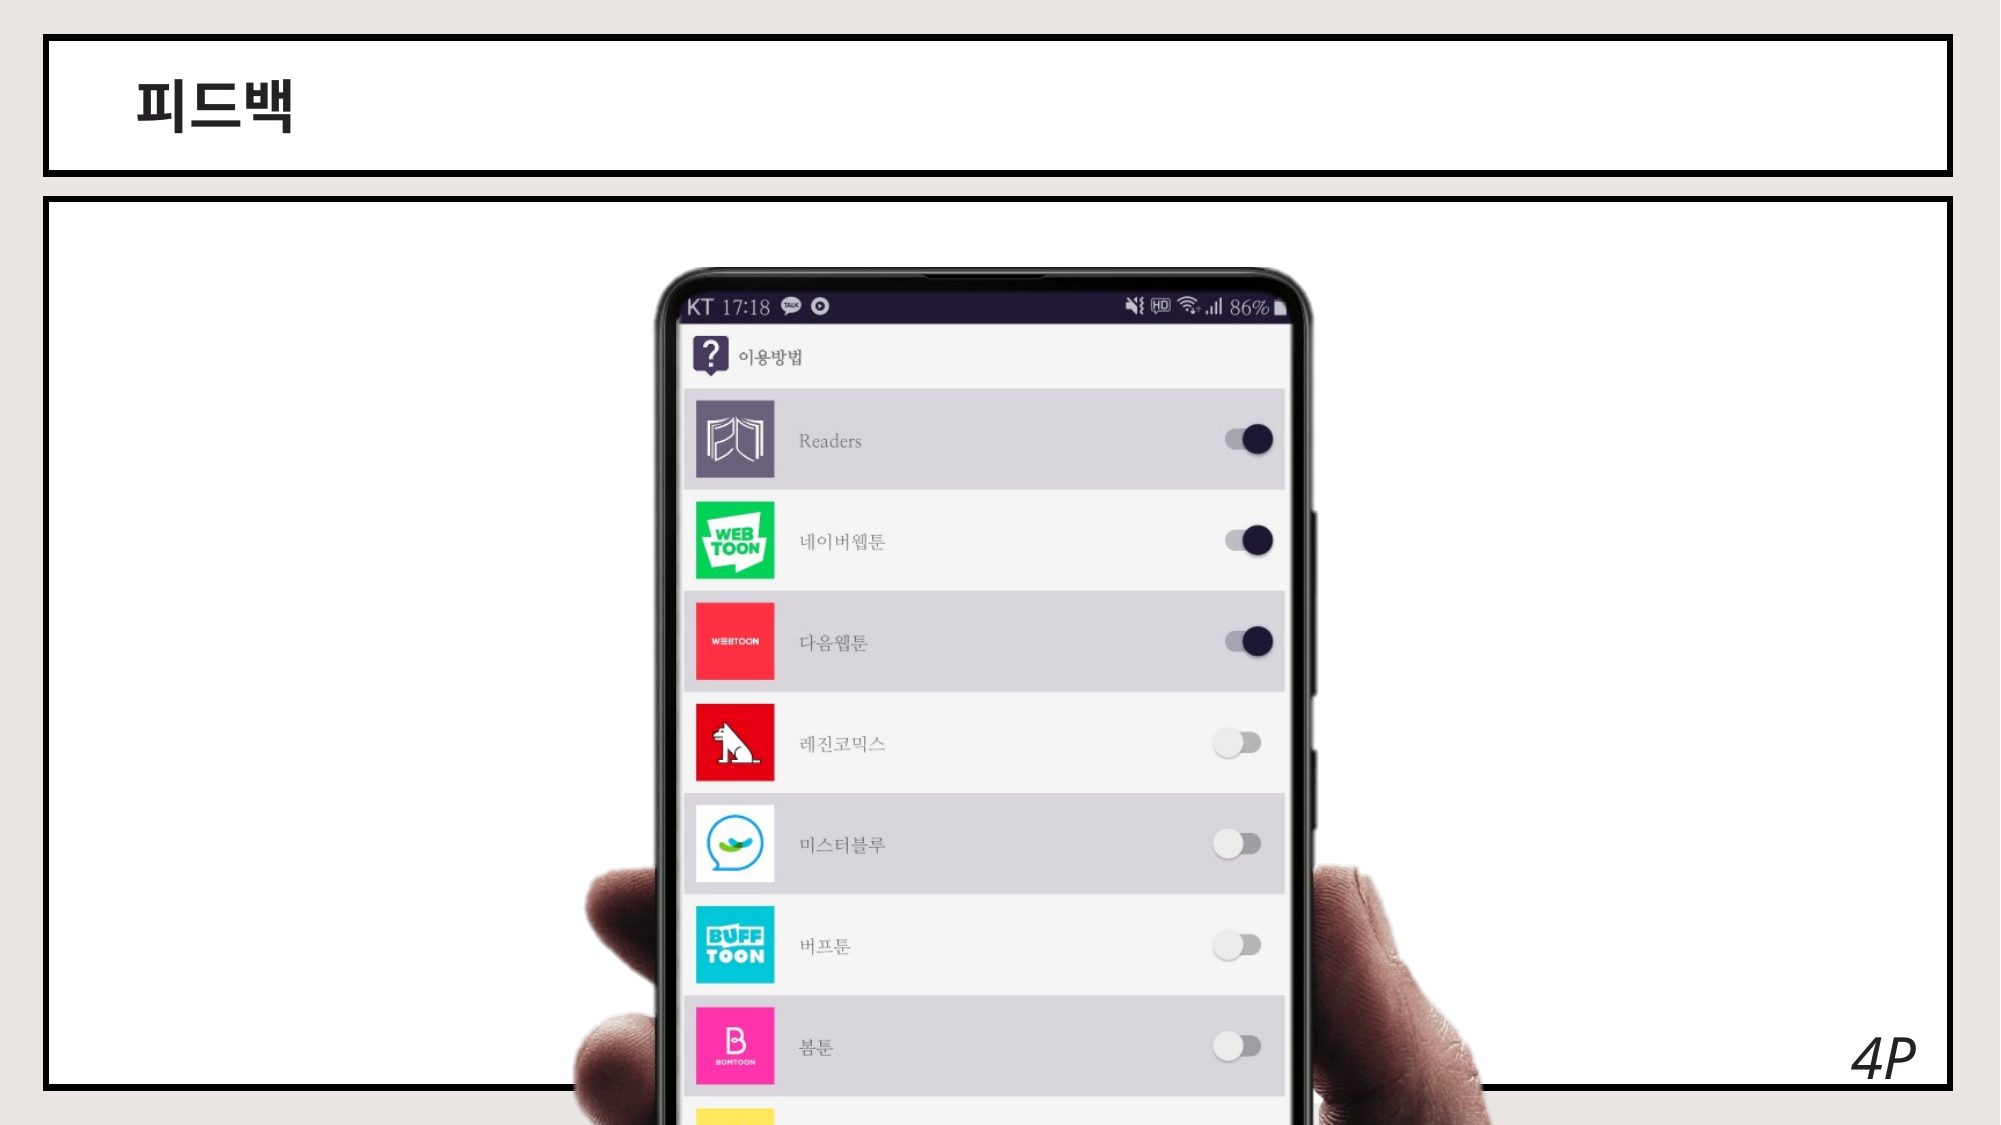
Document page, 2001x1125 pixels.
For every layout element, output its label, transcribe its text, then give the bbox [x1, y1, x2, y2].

text_box 4P [1799, 1013, 1967, 1125]
text_box [45, 198, 1951, 1089]
text_box 피드백 [45, 36, 1951, 175]
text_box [541, 267, 1662, 1125]
